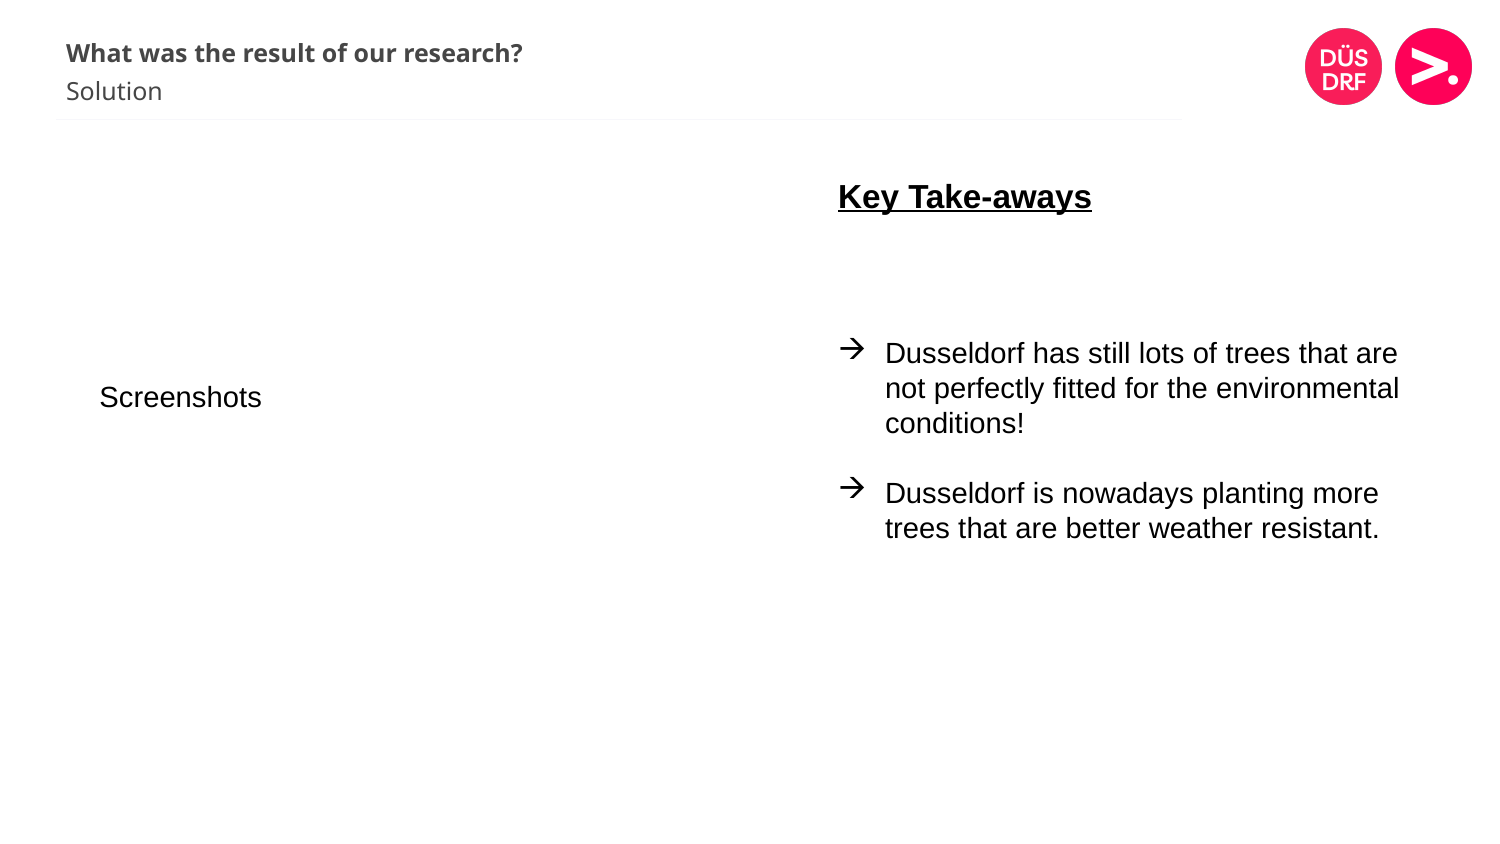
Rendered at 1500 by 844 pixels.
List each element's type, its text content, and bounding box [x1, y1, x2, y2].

text_box Screenshots [84, 371, 470, 422]
picture [1395, 28, 1472, 105]
subtitle Solution [51, 56, 1254, 116]
picture [1305, 83, 1382, 105]
title What was the result of our research? [51, 23, 1449, 83]
text_box Key Take-aways Dusseldorf has still lots of trees that are not perfectly fitted for the environmental conditions! Dusseldorf is nowadays planting more trees that are better weather resistant. [823, 167, 1449, 844]
